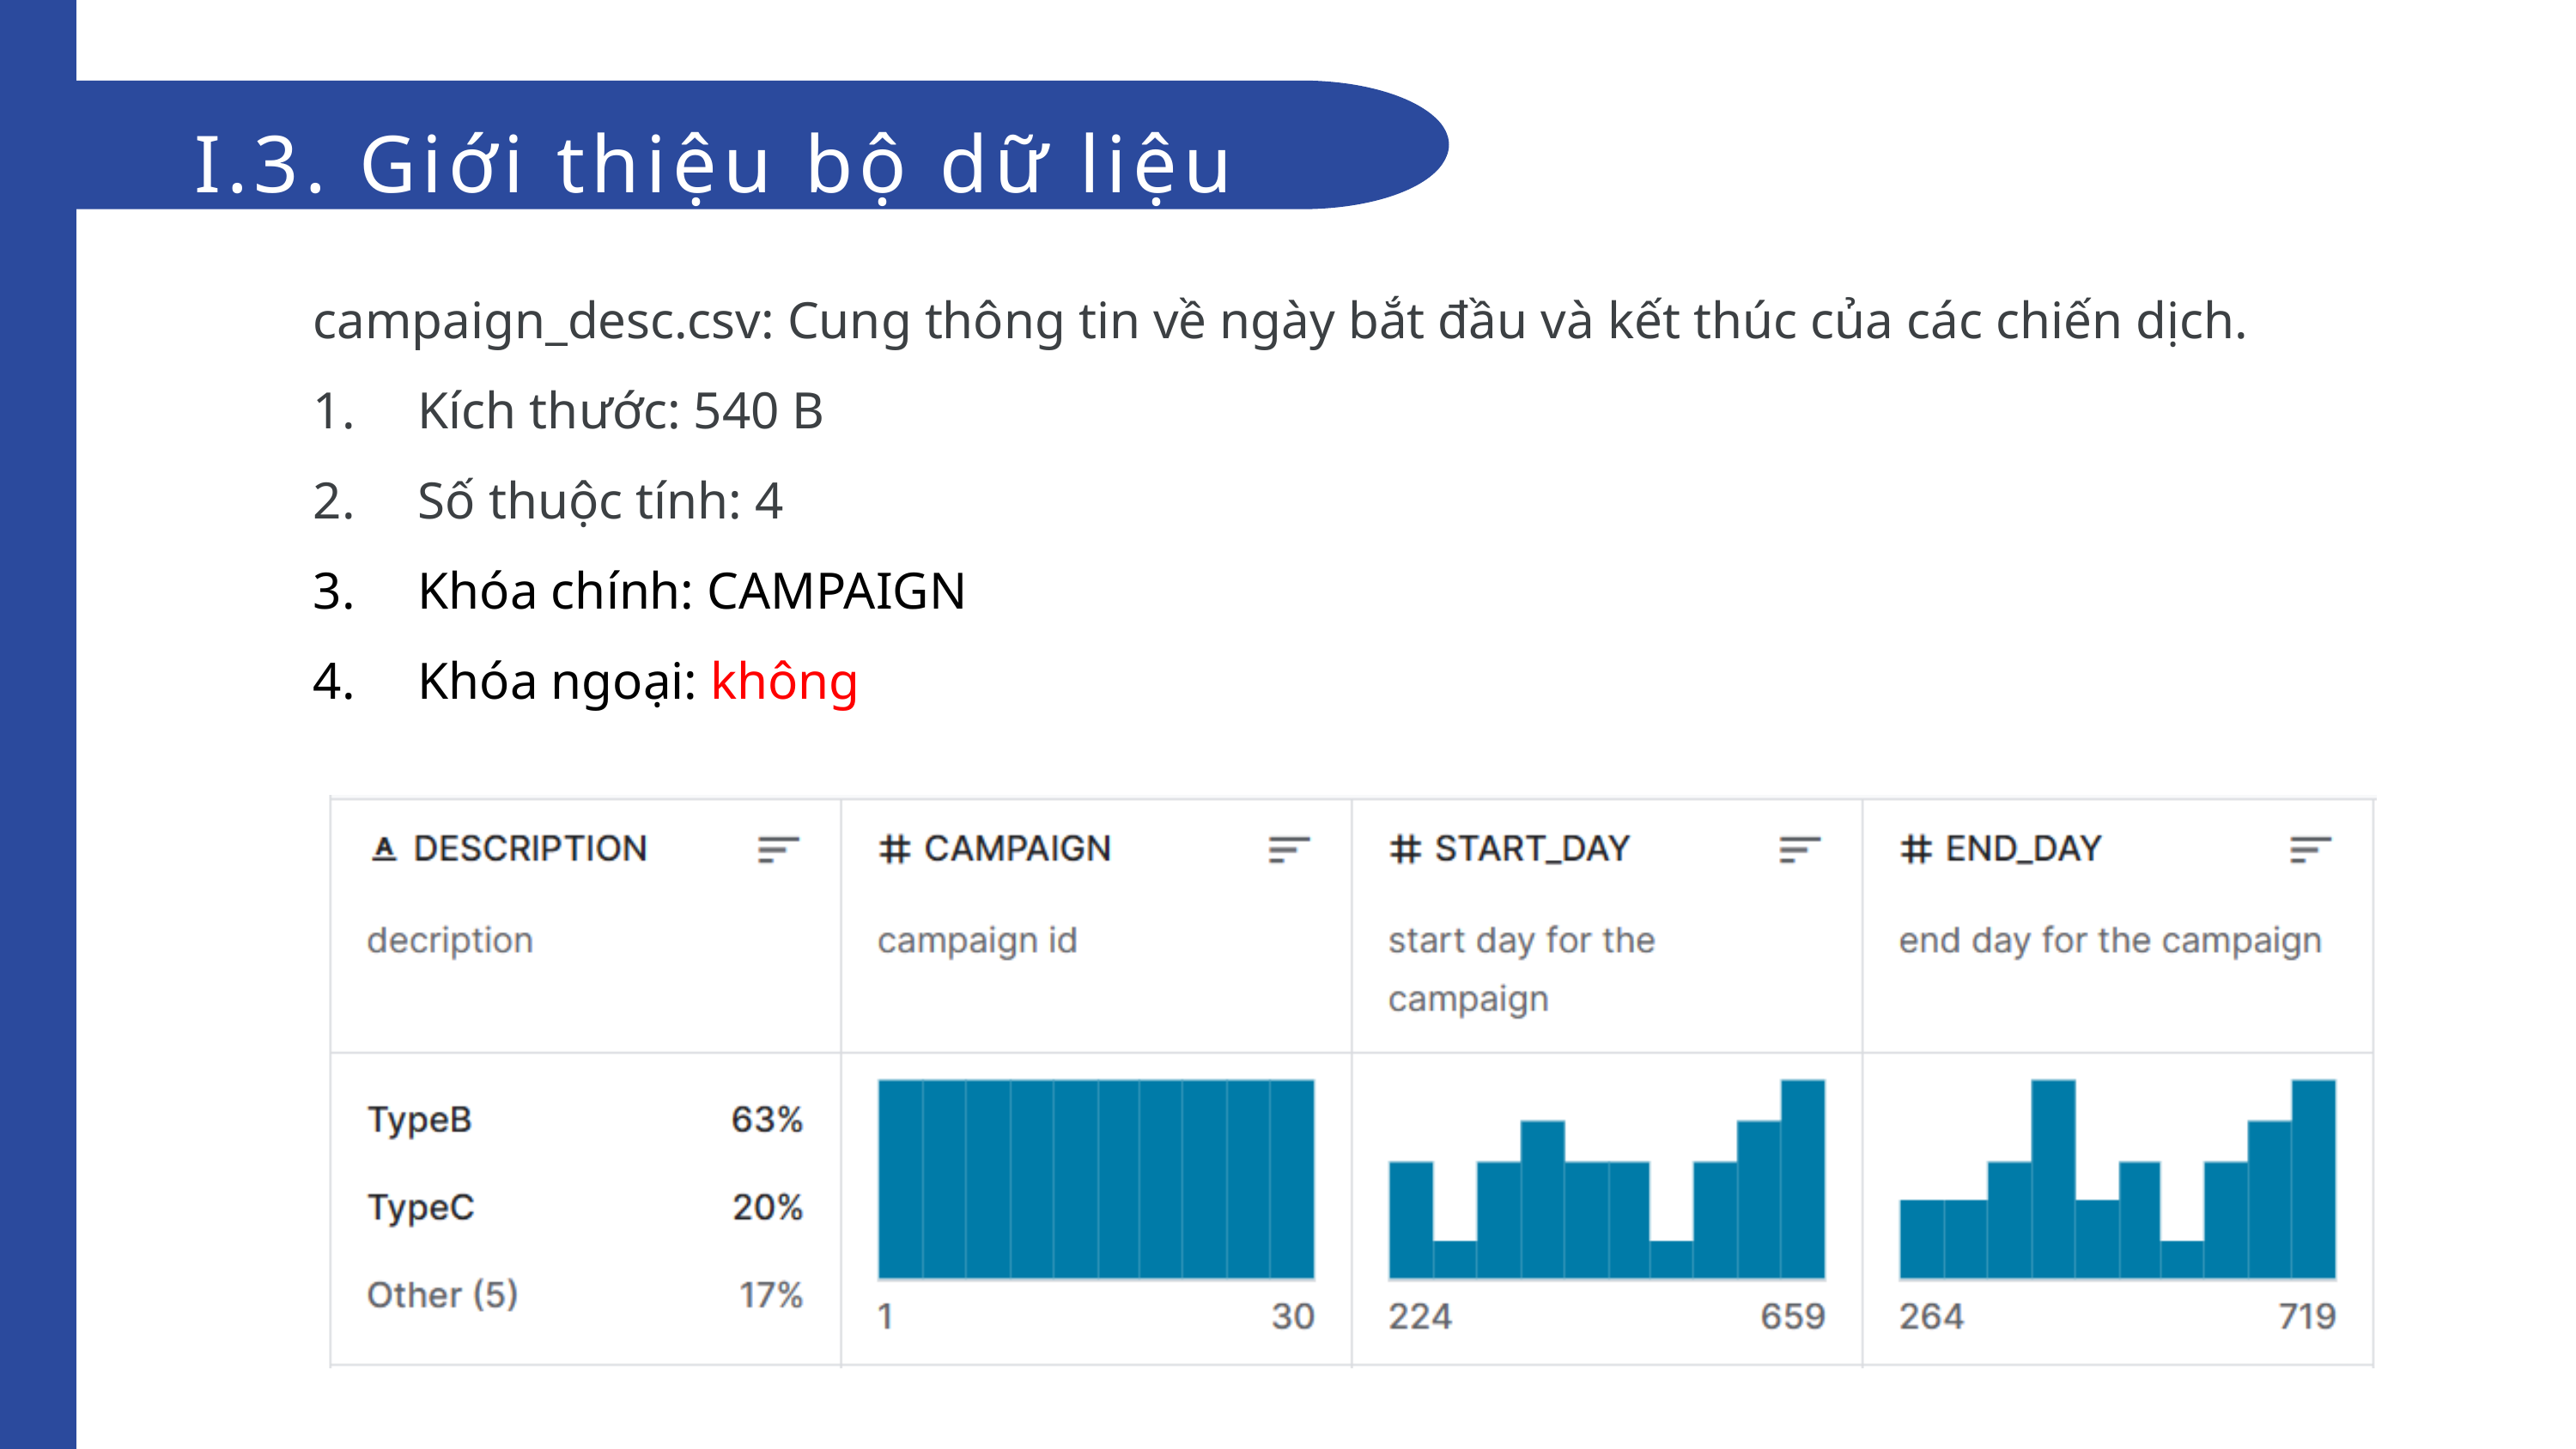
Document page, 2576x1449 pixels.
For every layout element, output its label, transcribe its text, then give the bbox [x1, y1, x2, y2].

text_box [677, 0, 807, 795]
text_box I.3. Giới thiệu bộ dữ liệu [807, 77, 1352, 209]
text_box campaign_desc.csv: Cung thông tin về ngày bắt đầu và kết thúc của các chiến dịch. Kích thước: 540 B Số thuộc tính: 4 Khóa chính: CAMPAIGN Khóa ngoại: không [807, 252, 2480, 716]
text_box campaign_desc.csv: Cung thông tin về ngày bắt đầu và kết thúc của các chiến dịch. Kích thước: 540 B Số thuộc tính: 4 Khóa chính: CAMPAIGN Khóa ngoại: không [300, 252, 677, 716]
picture [328, 795, 2377, 1368]
text_box I.3. Giới thiệu bộ dữ liệu [76, 77, 677, 209]
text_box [0, 0, 76, 1449]
